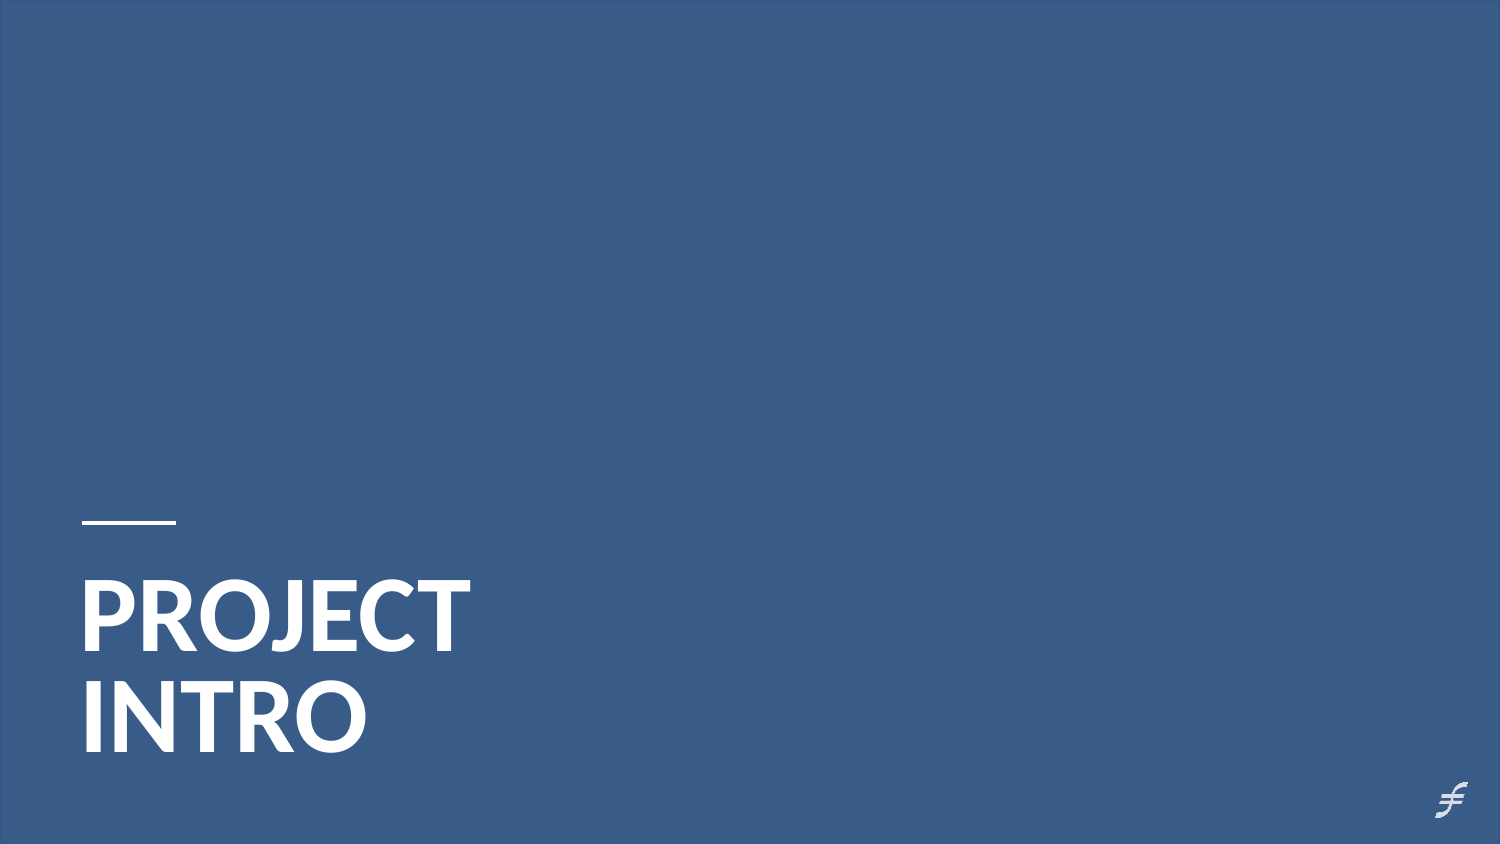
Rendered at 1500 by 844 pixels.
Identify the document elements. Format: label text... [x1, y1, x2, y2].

title Project intro [64, 554, 971, 783]
picture [1435, 782, 1468, 819]
